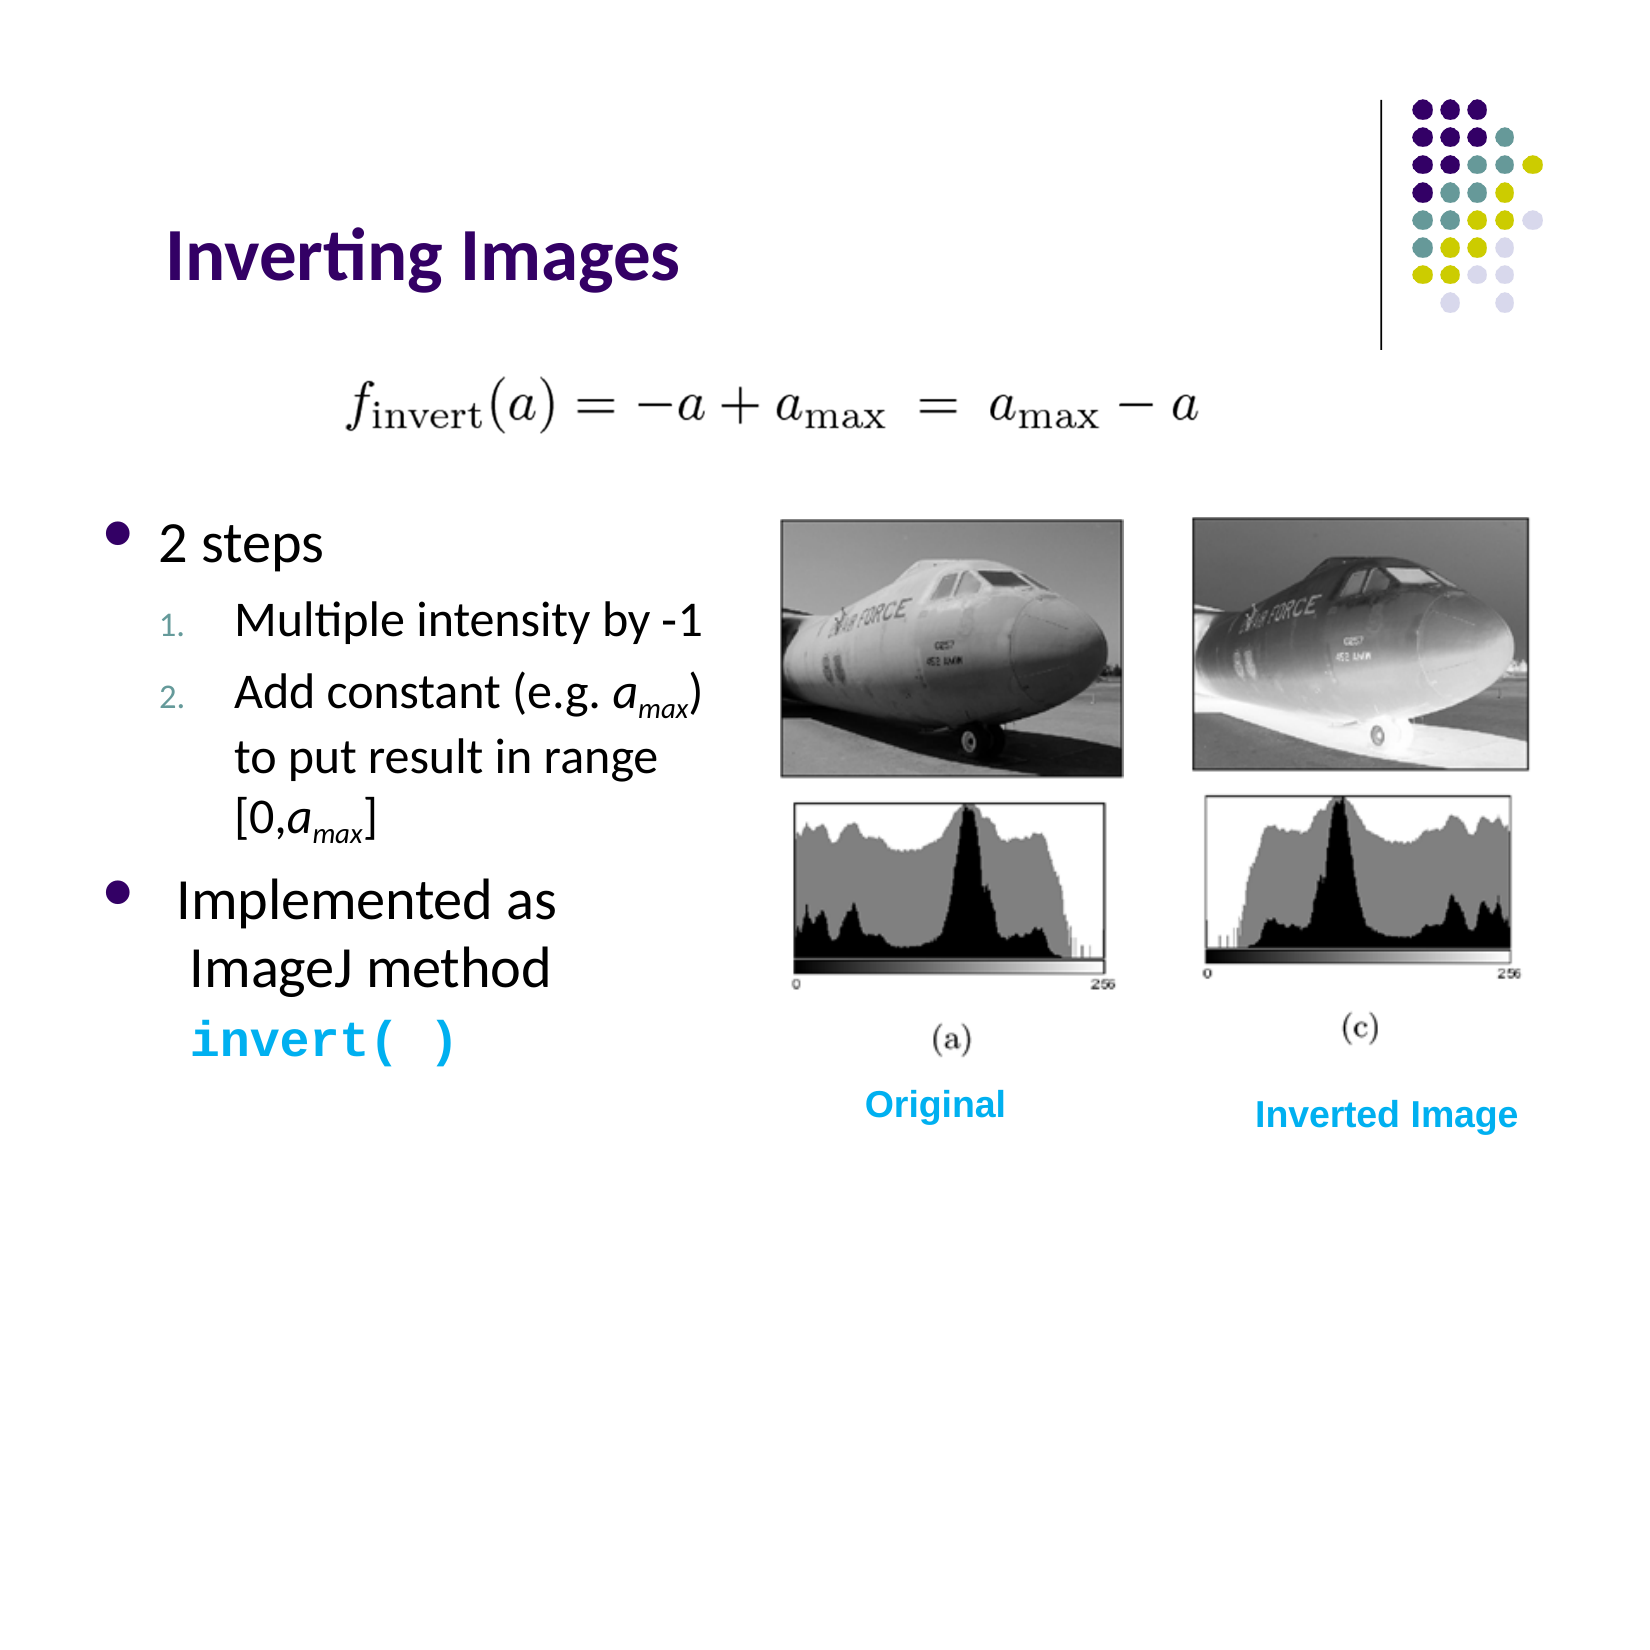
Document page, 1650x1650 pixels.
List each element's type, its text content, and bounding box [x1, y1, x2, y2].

picture [1495, 155, 1514, 174]
picture [1467, 155, 1487, 174]
picture [1467, 237, 1487, 258]
picture [779, 519, 1124, 1059]
picture [1412, 265, 1433, 284]
picture [1467, 210, 1487, 230]
picture [1440, 182, 1460, 203]
picture [1495, 292, 1514, 313]
picture [1412, 210, 1433, 230]
picture [1412, 155, 1433, 174]
picture [1440, 155, 1460, 174]
picture [1495, 265, 1514, 284]
text_box 2 steps Multiple intensity by ‐1 Add constant (e.g. amax) to put result in range [0,amax] Implemented as ImageJ method invert( ) [96, 487, 720, 1071]
picture [1412, 182, 1433, 203]
text_box Inverted Image [1253, 1087, 1522, 1135]
picture [1440, 127, 1460, 147]
picture [1440, 292, 1460, 313]
picture [1440, 265, 1460, 284]
picture [345, 376, 1199, 434]
title Inverting Images [163, 203, 687, 481]
picture [1467, 265, 1487, 284]
picture [1440, 99, 1460, 120]
picture [1495, 127, 1514, 147]
picture [1467, 182, 1487, 203]
picture [1522, 155, 1543, 174]
picture [1495, 210, 1514, 230]
picture [1495, 182, 1514, 203]
picture [1440, 237, 1460, 258]
picture [1467, 127, 1487, 147]
picture [1412, 99, 1433, 120]
picture [1467, 99, 1487, 120]
text_box Original [863, 1078, 1009, 1126]
picture [1495, 237, 1514, 258]
picture [1522, 210, 1543, 230]
picture [1191, 517, 1531, 1047]
picture [1412, 237, 1433, 258]
picture [1412, 127, 1433, 147]
picture [1440, 210, 1460, 230]
